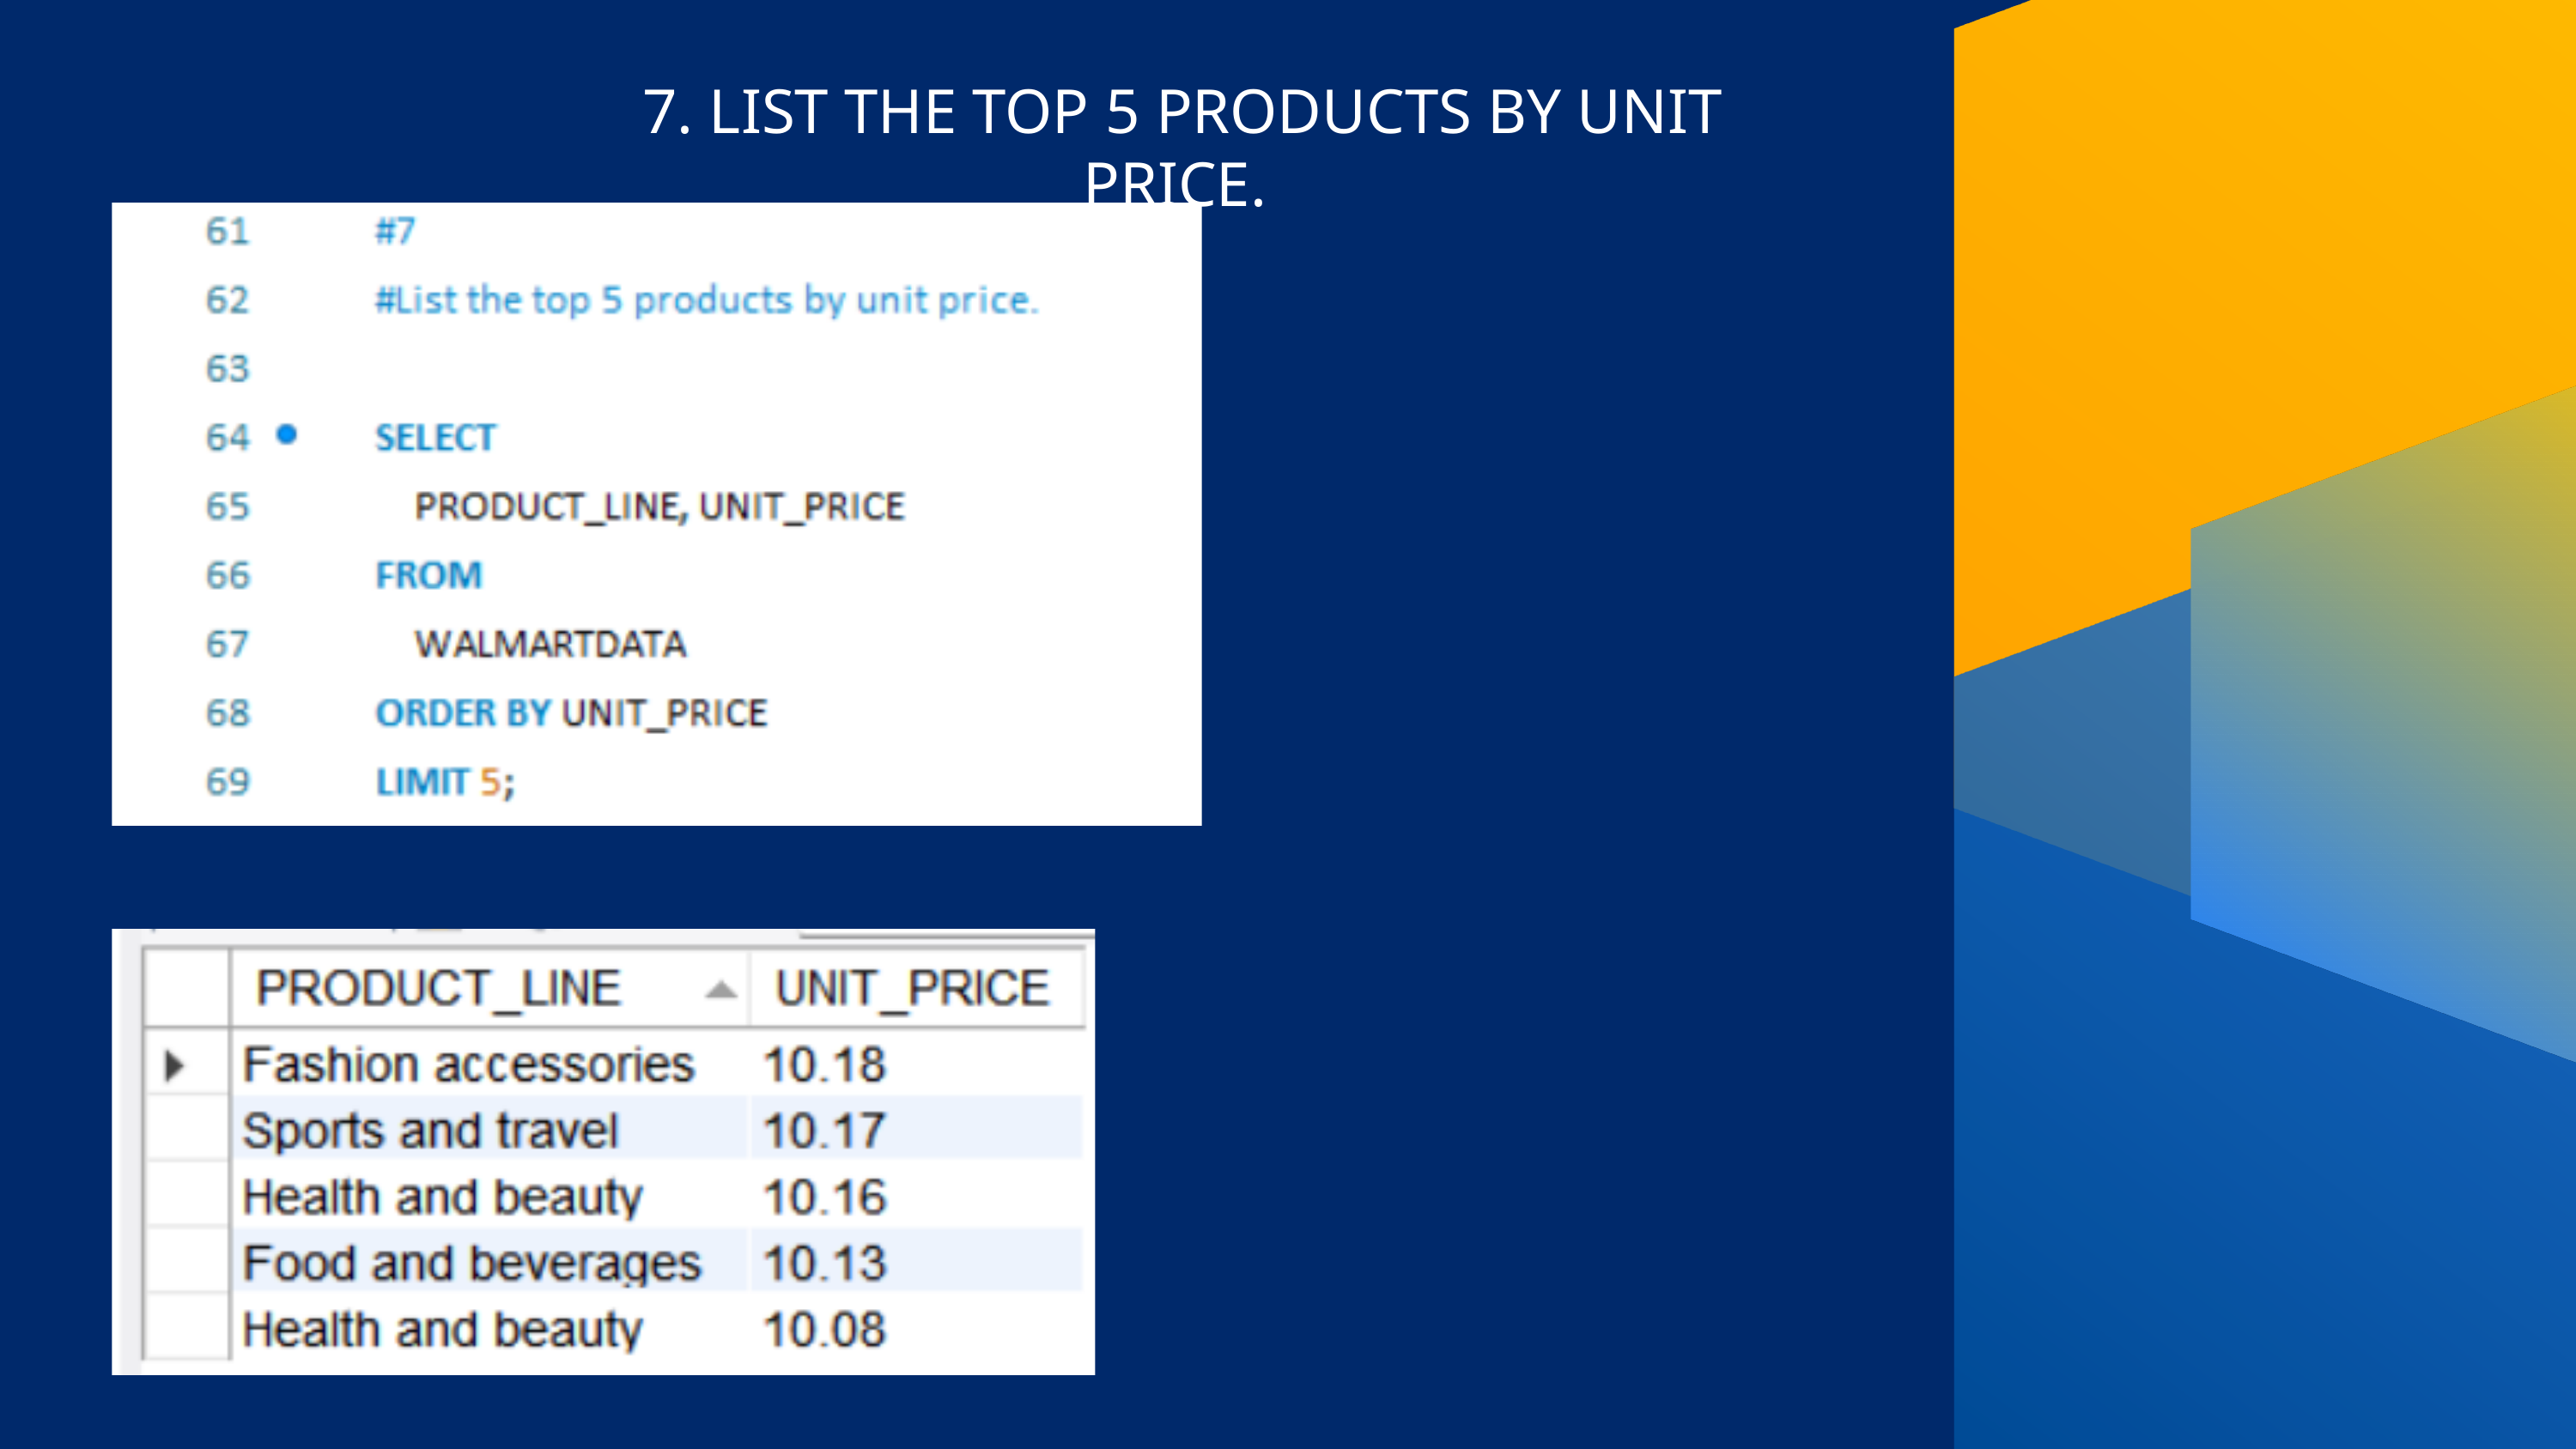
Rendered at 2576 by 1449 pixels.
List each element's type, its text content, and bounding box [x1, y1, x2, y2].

text_box [1953, 0, 2576, 381]
text_box 7. LIST THE TOP 5 PRODUCTS BY UNIT PRICE. [621, 72, 1745, 219]
text_box [112, 203, 1202, 826]
text_box [2190, 381, 2576, 1067]
text_box [1953, 381, 2576, 1449]
text_box [112, 929, 1096, 1375]
